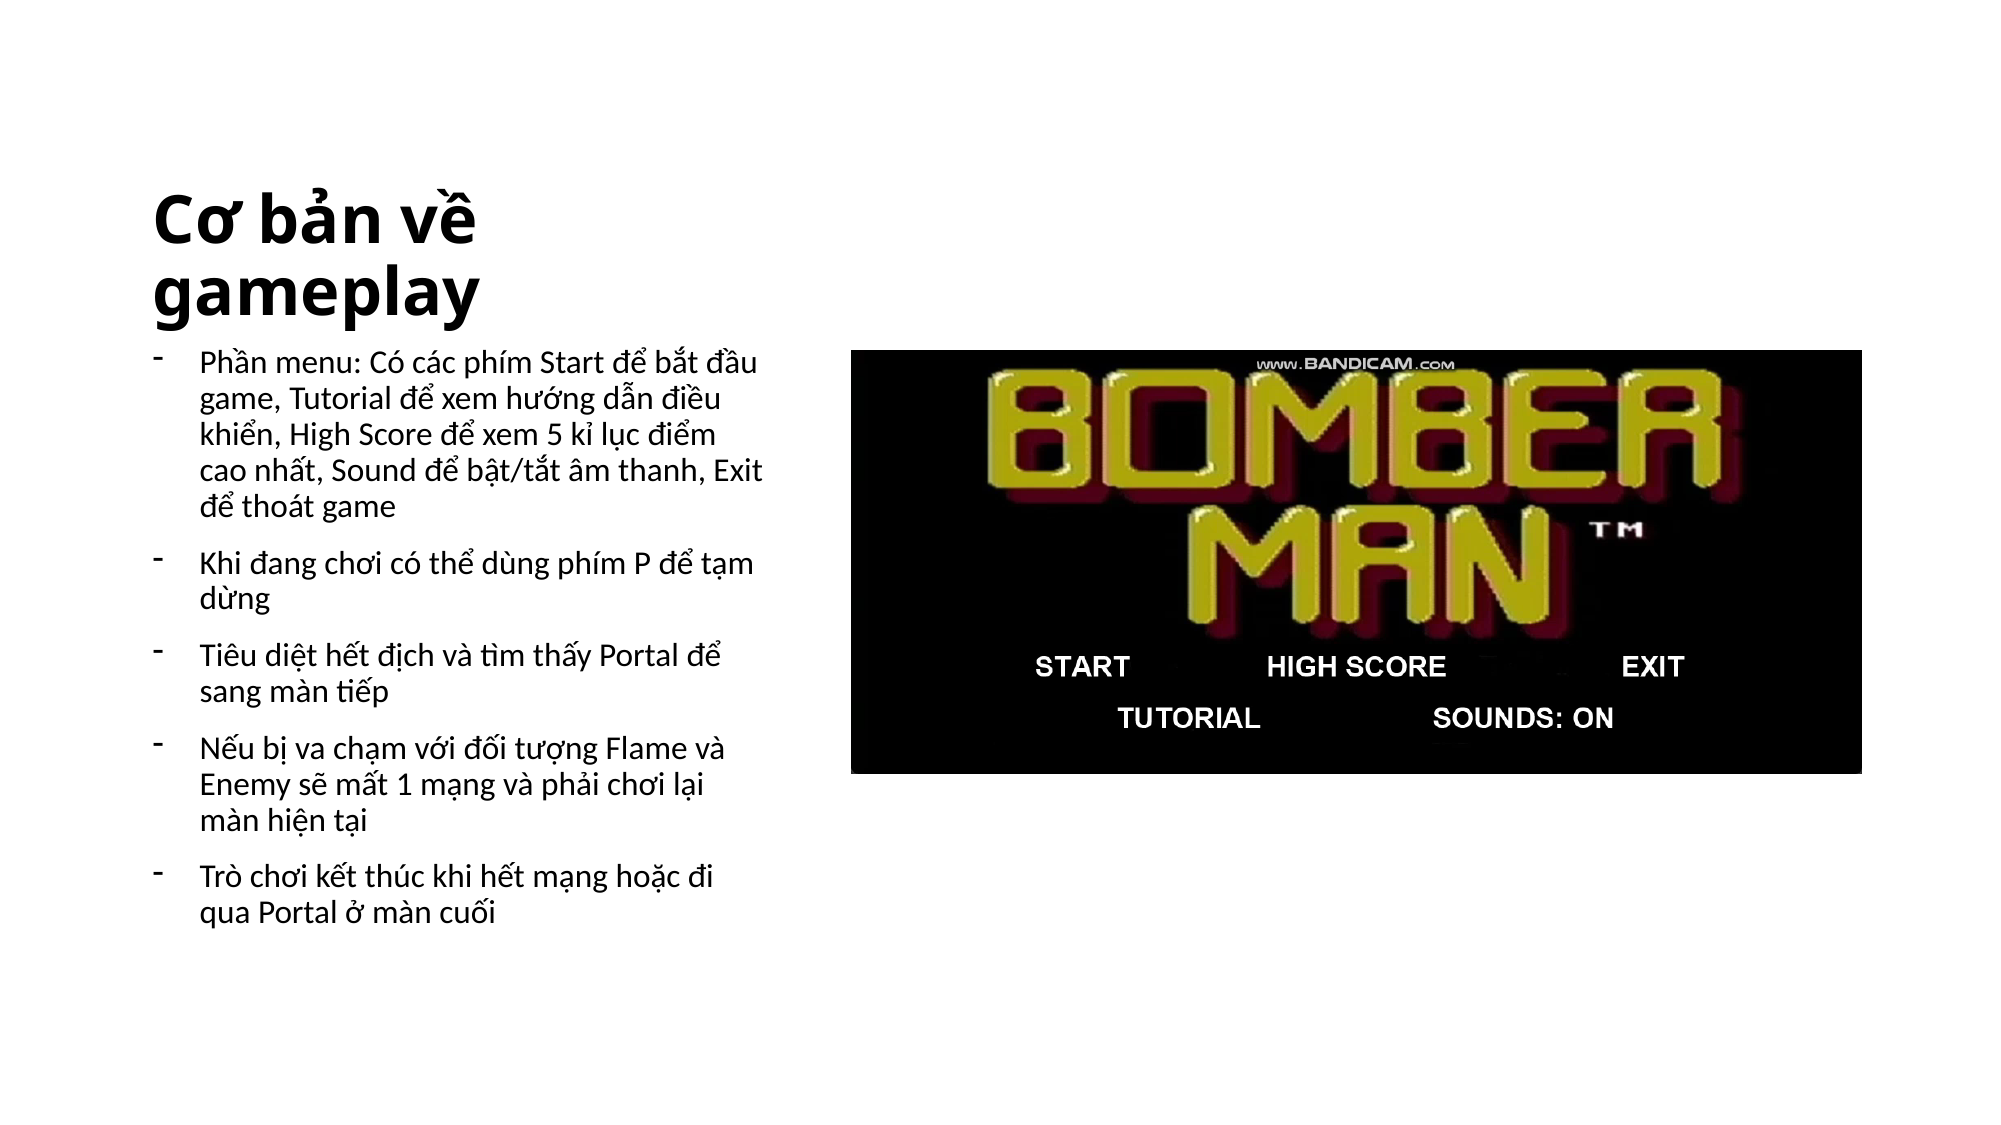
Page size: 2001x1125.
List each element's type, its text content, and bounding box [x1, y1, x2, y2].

title Cơ bản về gameplay [137, 75, 783, 337]
list Phần menu: Có các phím Start để bắt đầu game, Tutorial để xem hướng dẫn điều khiển, High Score để xem 5 kỉ lục điểm cao nhất, Sound để bật/tắt âm thanh, Exit để thoát game Khi đang chơi có thể dùng phím P để tạm dừng Tiêu diệt hết địch và tìm thấy Portal để sang màn tiếp Nếu bị va chạm với đối tượng Flame và Enemy sẽ mất 1 mạng và phải chơi lại màn hiện tại Trò chơi kết thúc khi hết mạng hoặc đi qua Portal ở màn cuối [137, 337, 783, 963]
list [850, 349, 1863, 774]
